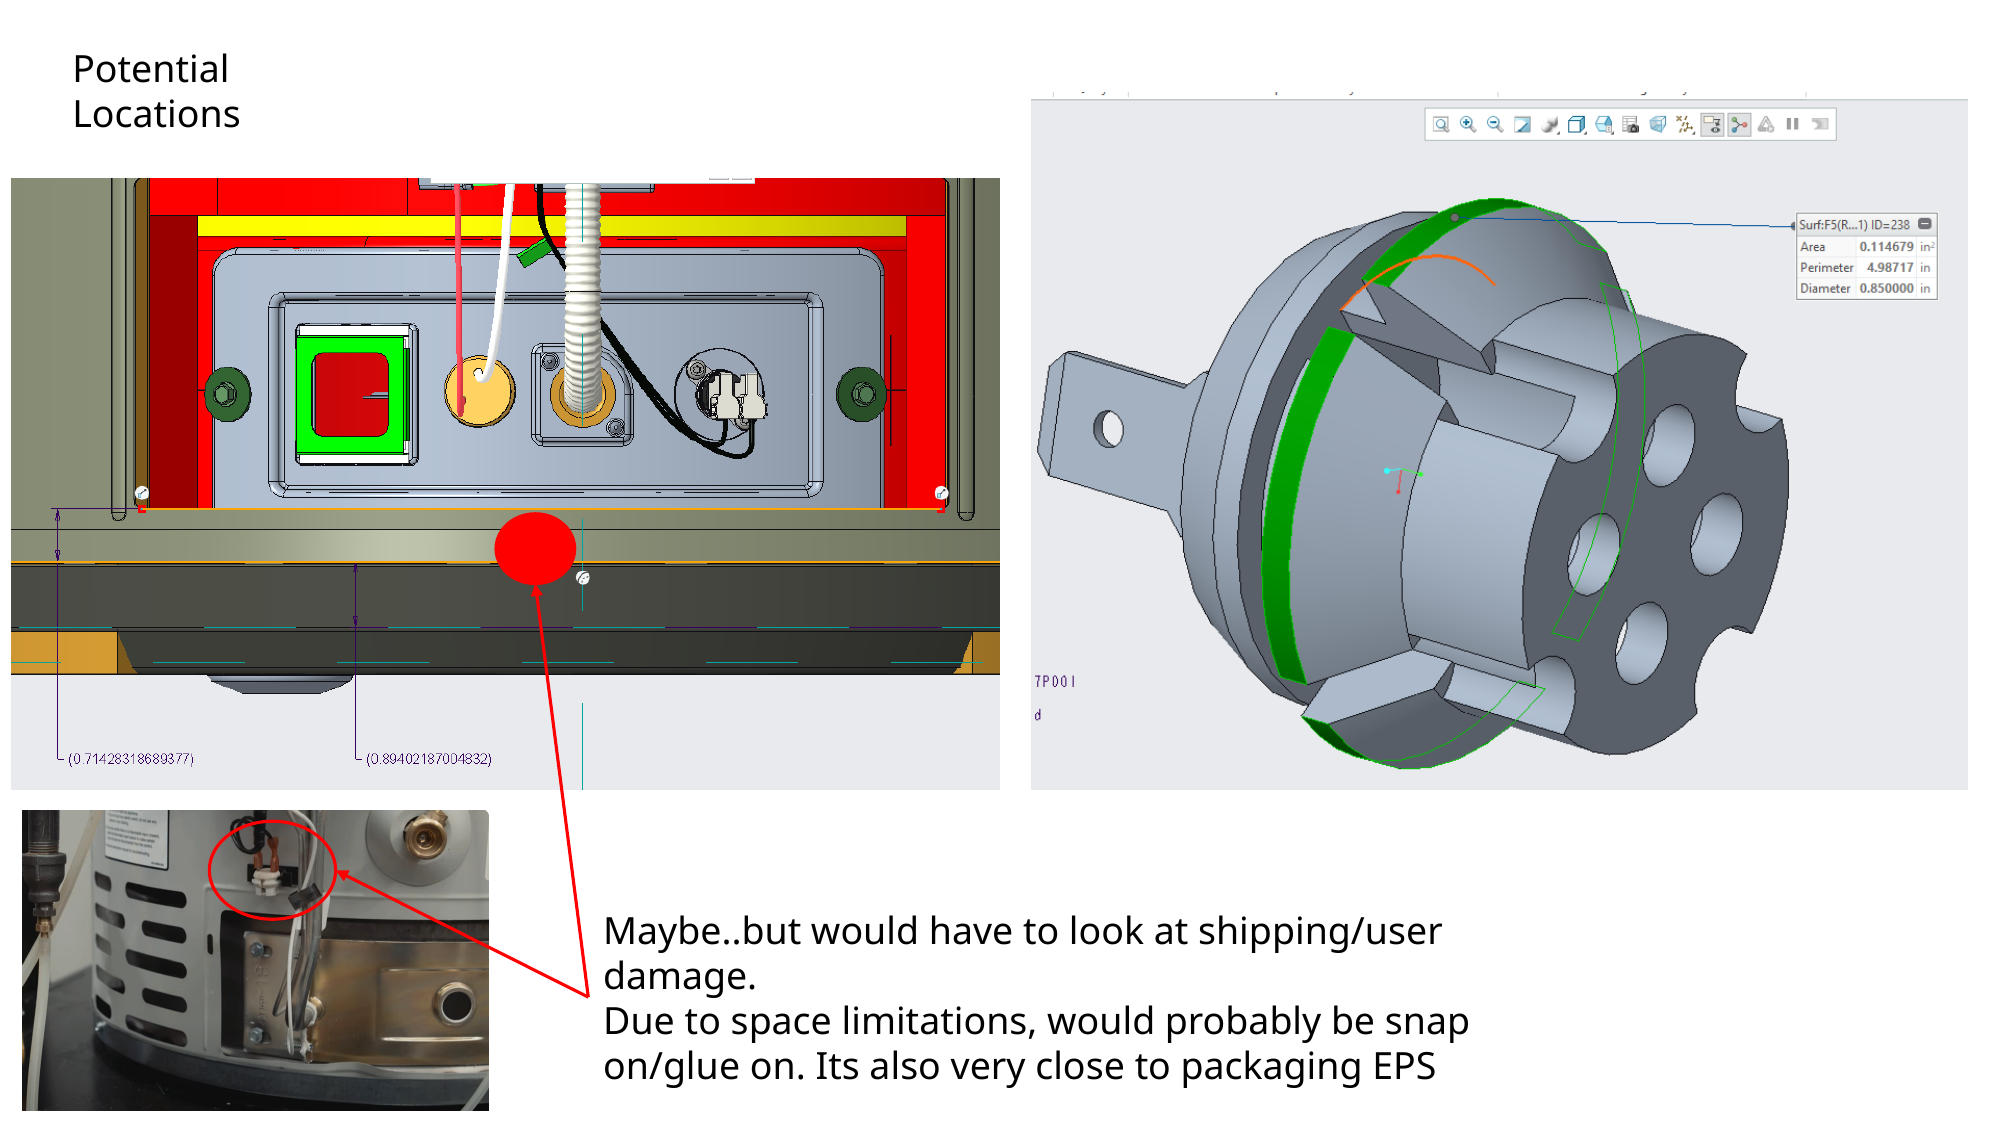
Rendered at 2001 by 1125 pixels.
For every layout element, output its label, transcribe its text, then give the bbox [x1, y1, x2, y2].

picture [1031, 91, 1968, 791]
picture [21, 809, 489, 1111]
text_box Potential Locations [57, 37, 407, 143]
picture [10, 178, 1001, 791]
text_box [534, 583, 589, 976]
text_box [335, 869, 534, 976]
text_box Maybe..but would have to look at shipping/user damage. Due to space limitations, would probably be snap on/glue on. Its also very close to packaging EPS [588, 899, 1548, 1095]
